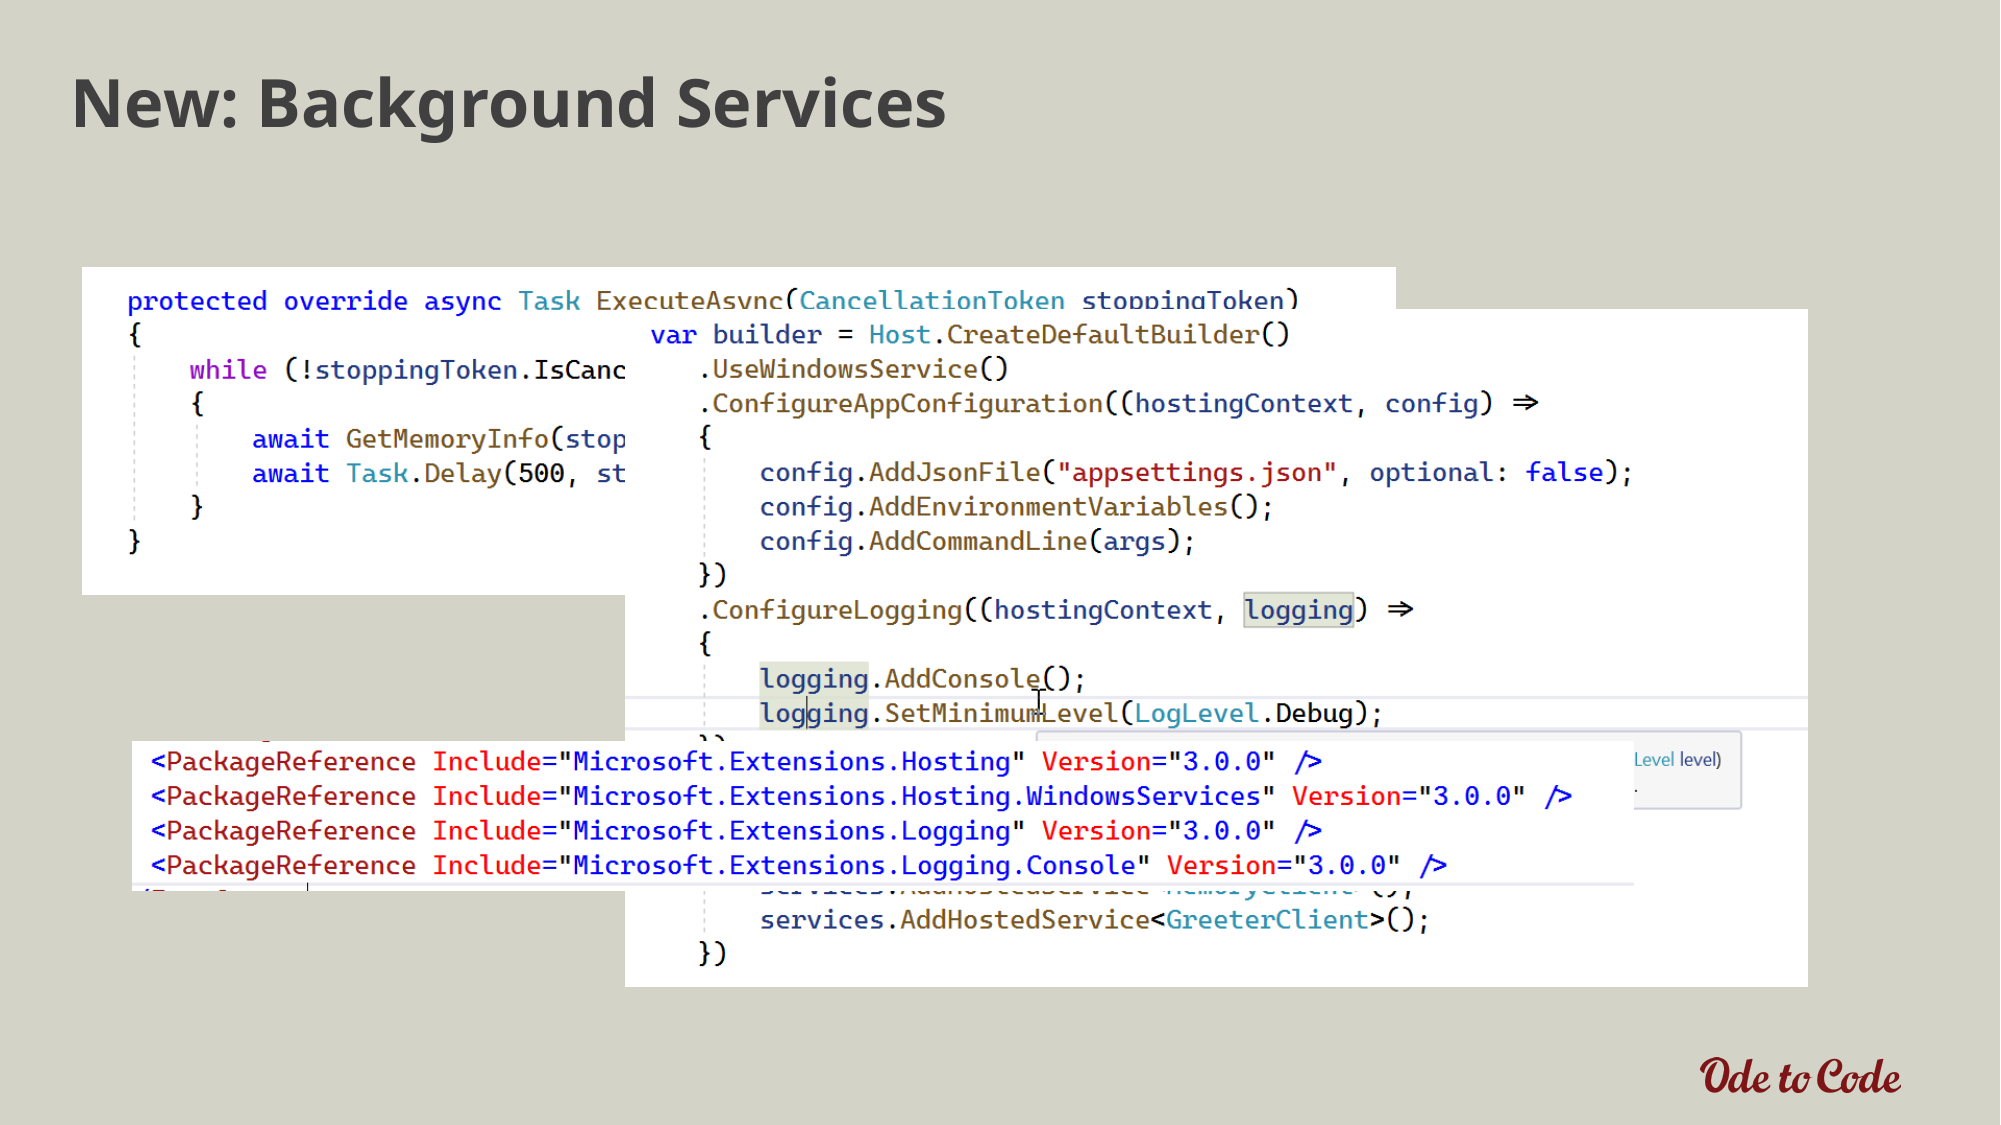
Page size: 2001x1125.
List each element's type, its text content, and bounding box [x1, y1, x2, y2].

picture [1700, 1057, 1901, 1096]
picture [82, 267, 1808, 987]
title New: Background Services [70, 70, 1930, 142]
